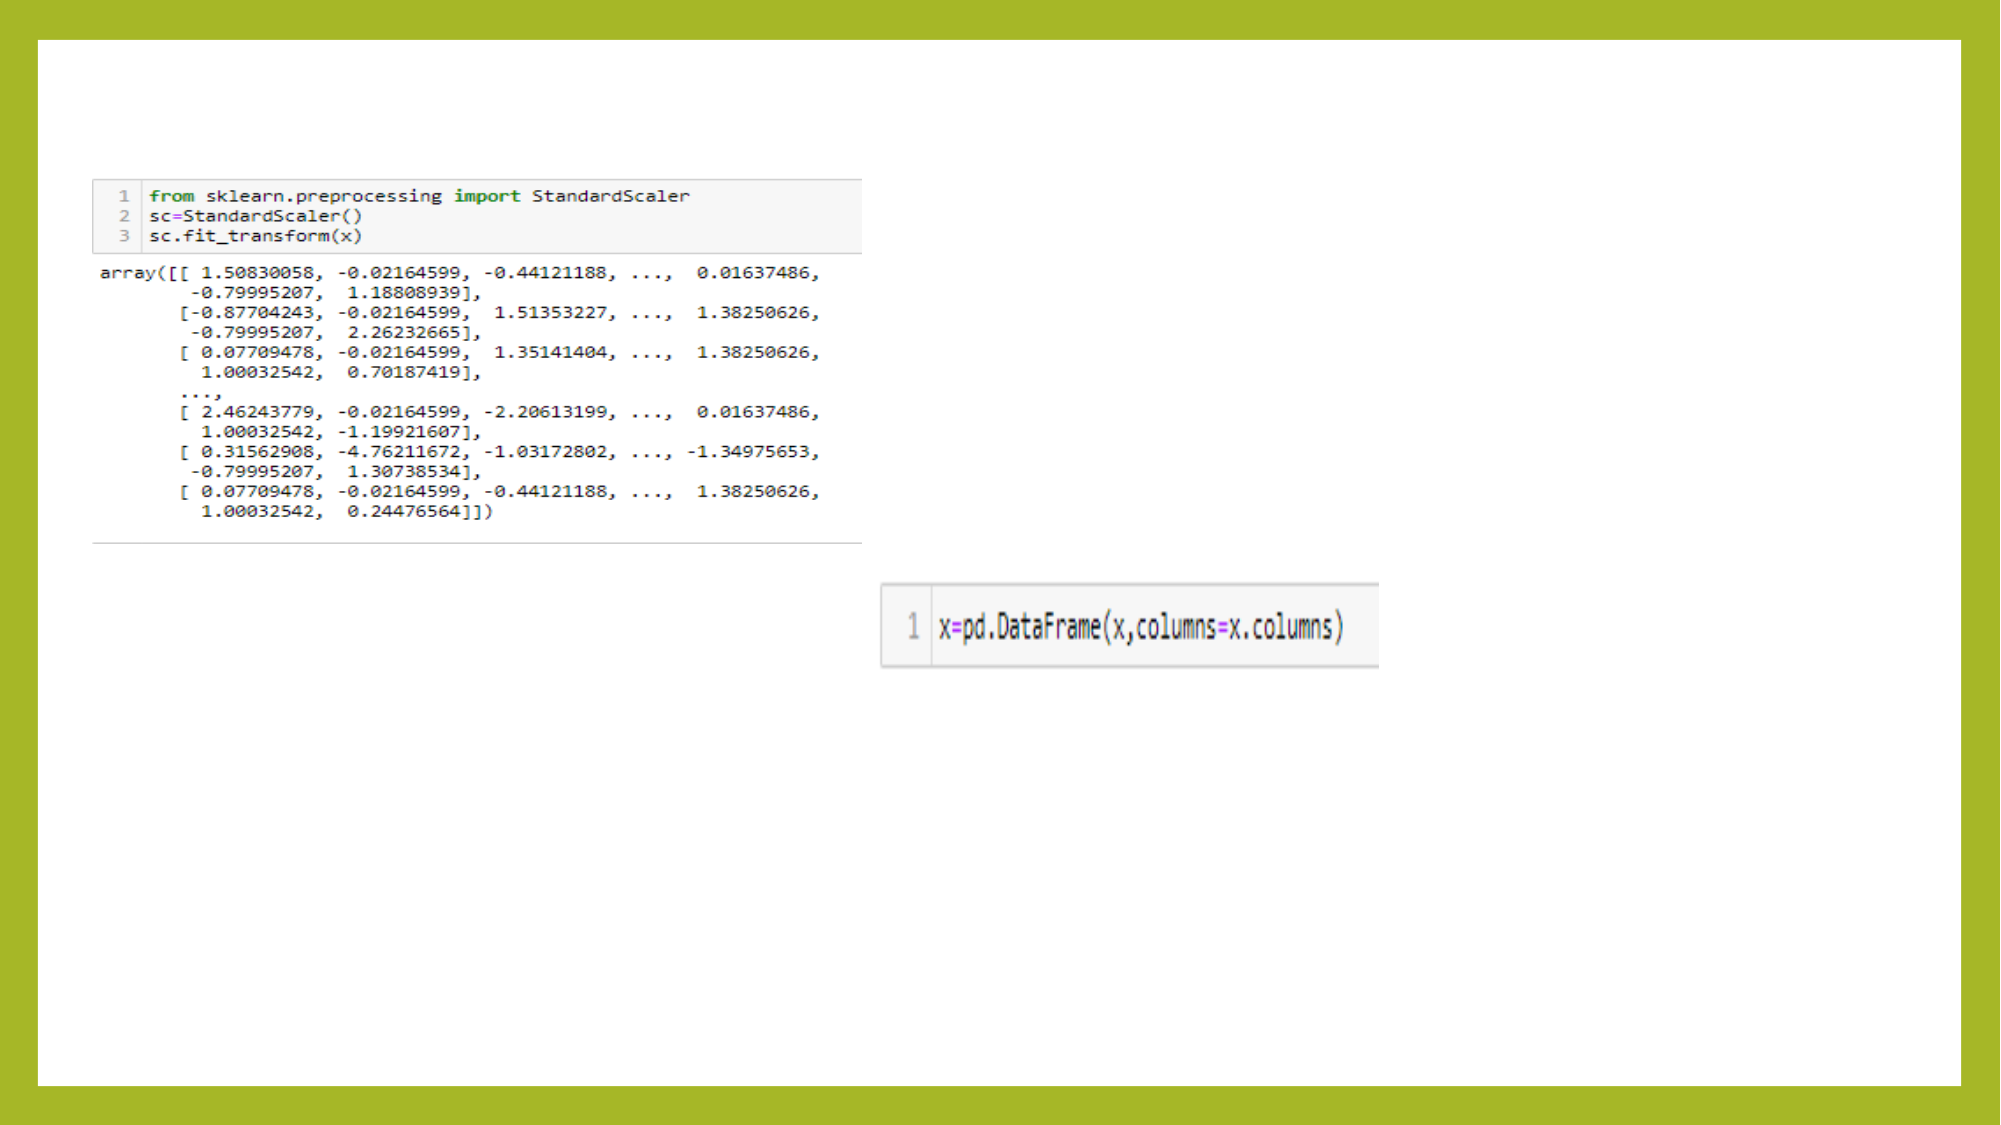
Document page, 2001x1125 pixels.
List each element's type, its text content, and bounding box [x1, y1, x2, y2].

title Let's perform scaling now: [187, 99, 1808, 323]
picture [92, 172, 862, 544]
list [876, 573, 1379, 676]
